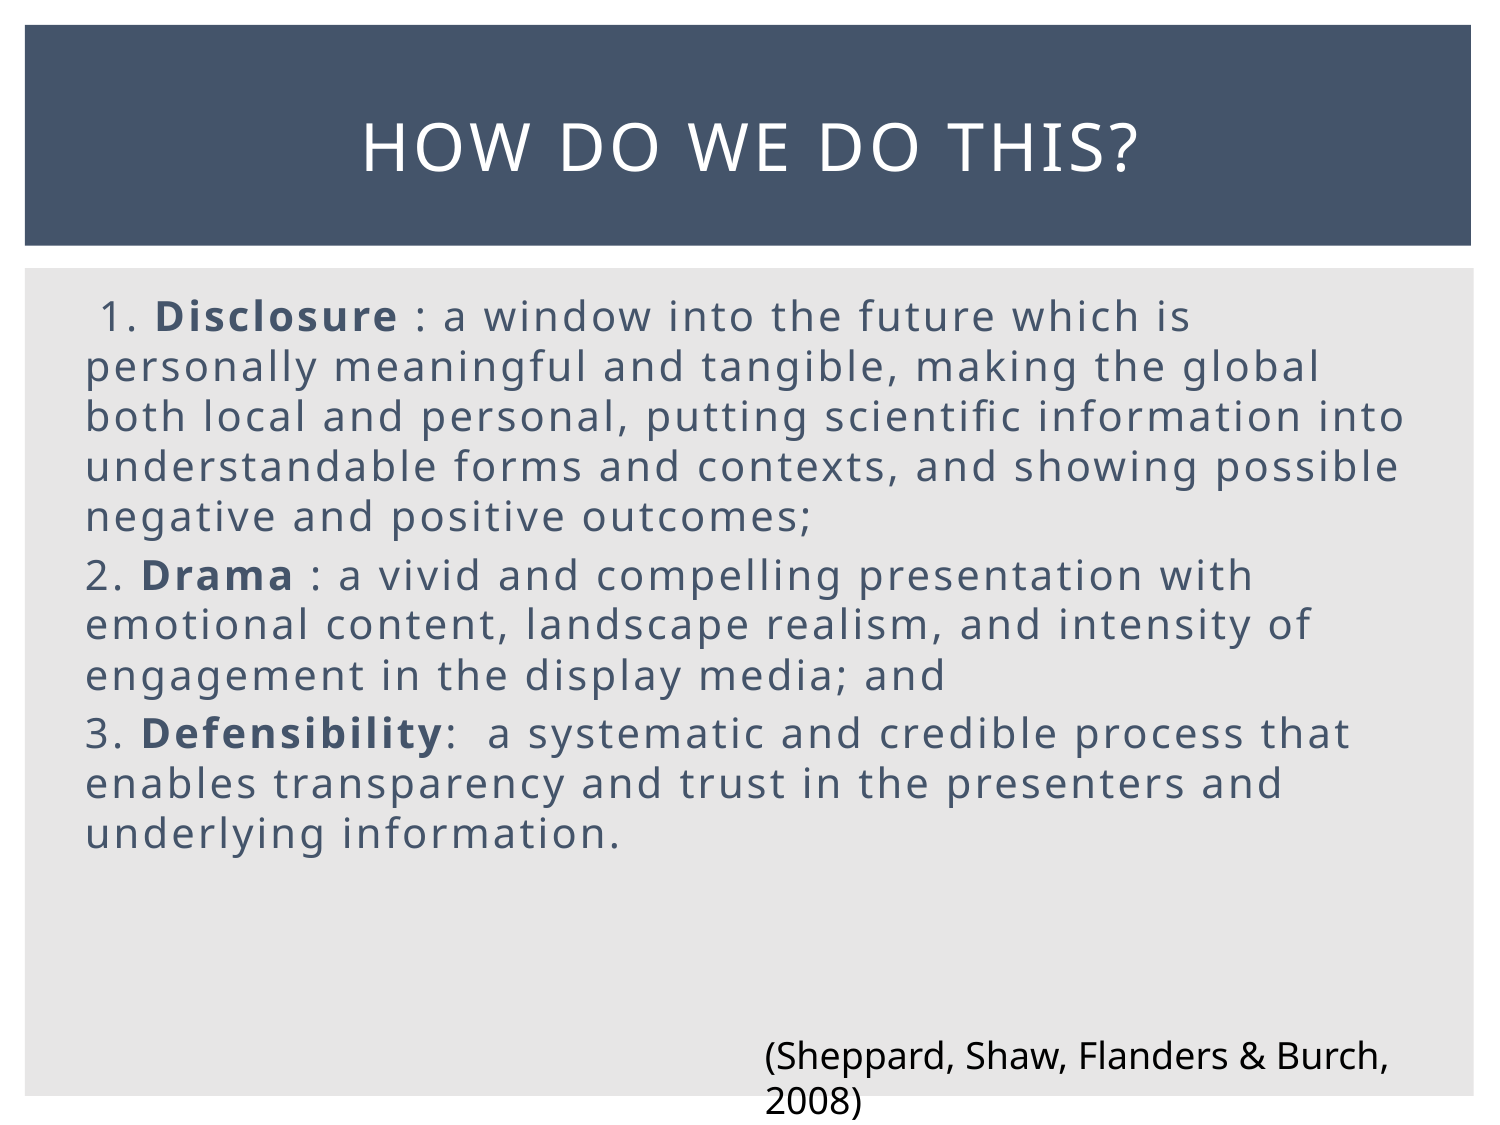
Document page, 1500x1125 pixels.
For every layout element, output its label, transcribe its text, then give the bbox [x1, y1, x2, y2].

title How do we do this? [62, 58, 1438, 232]
list 1. Disclosure : a window into the future which is personally meaningful and tangible, making the global both local and personal, putting scientific information into understandable forms and contexts, and showing possible negative and positive outcomes; 2. Drama : a vivid and compelling presentation with emotional content, landscape realism, and intensity of engagement in the display media; and 3. Defensibility: a systematic and credible process that enables transparency and trust in the presenters and underlying information. [62, 281, 1442, 1005]
text_box (Sheppard, Shaw, Flanders & Burch, 2008) [749, 1024, 1500, 1125]
